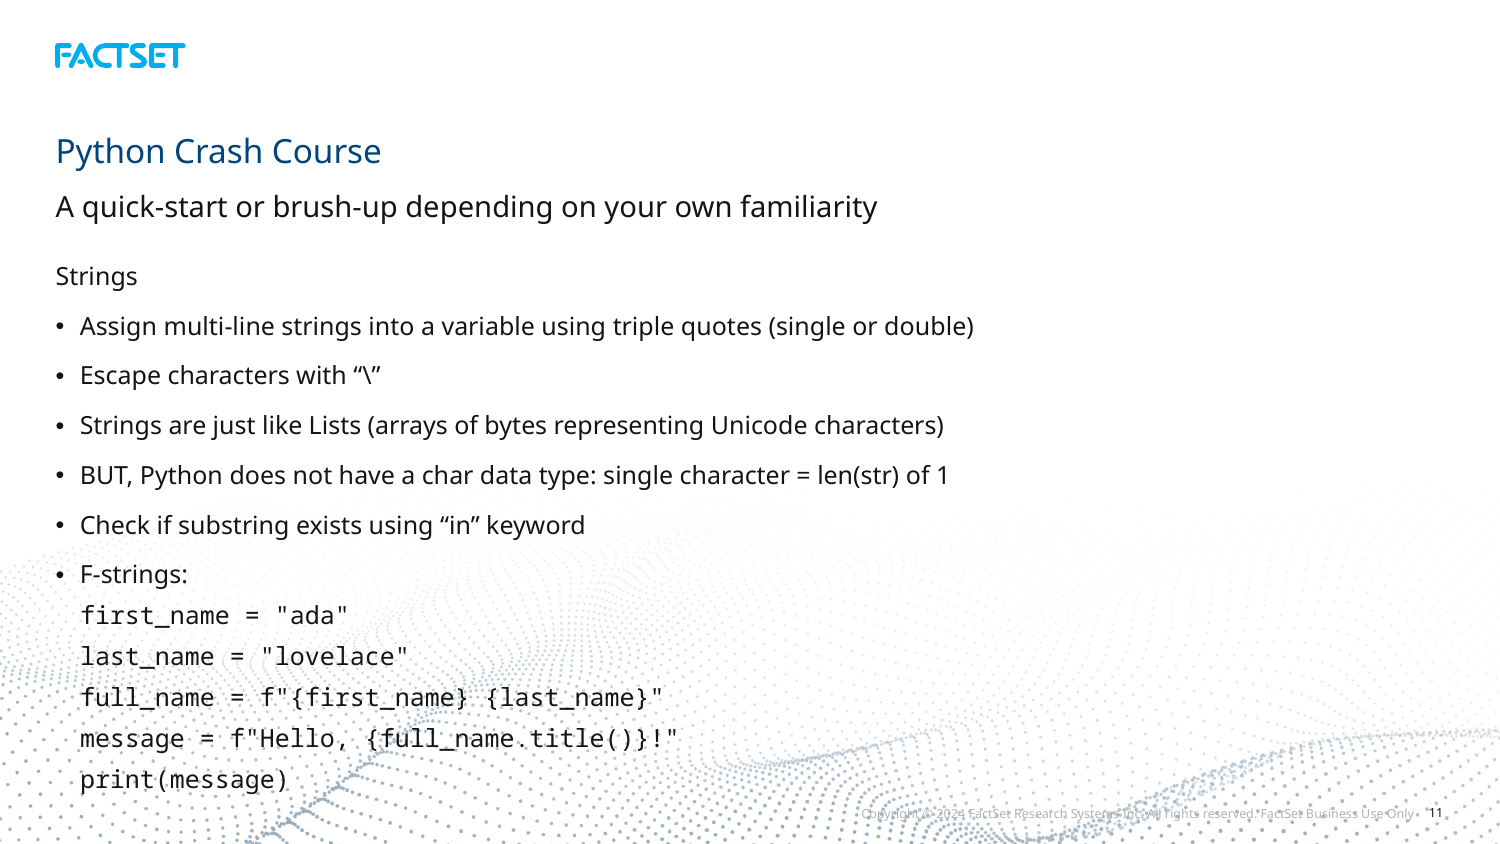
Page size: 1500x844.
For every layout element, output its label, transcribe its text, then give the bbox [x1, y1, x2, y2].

list A quick-start or brush-up depending on your own familiarity [55, 190, 1445, 225]
title Python Crash Course [55, 130, 1445, 171]
list Assign multi-line strings into a variable using triple quotes (single or double) Escape characters with “\” Strings are just like Lists (arrays of bytes representing Unicode characters) BUT, Python does not have a char data type: single character = len(str) of 1 Check if substring exists using “in” keyword F-strings: first_name = "ada" last_name = "lovelace" full_name = f"{first_name} {last_name}" message = f"Hello, {full_name.title()}!" print(message) [55, 312, 1445, 785]
list Strings [55, 262, 1445, 292]
slide_number 11 [1415, 791, 1459, 837]
footer Copyright © 2024 FactSet Research Systems Inc. All rights reserved. FactSet Business Use Only [833, 791, 1415, 837]
